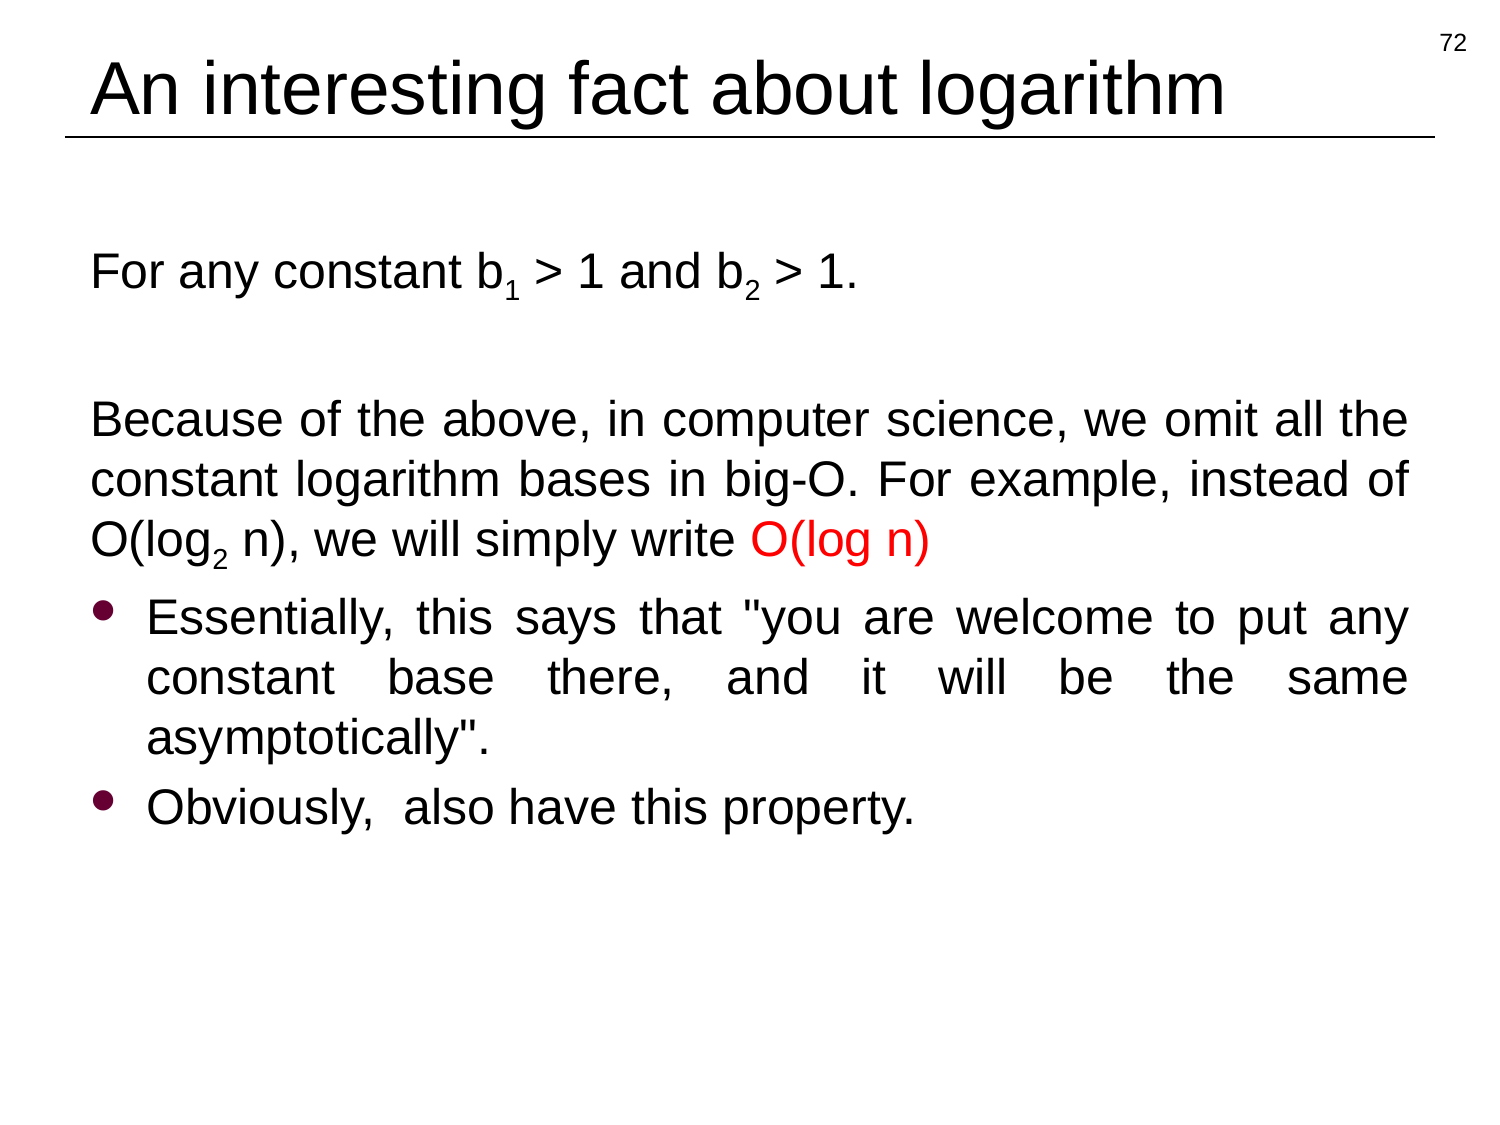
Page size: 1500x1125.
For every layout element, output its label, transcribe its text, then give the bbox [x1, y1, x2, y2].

title An interesting fact about logarithm [75, 20, 1425, 138]
slide_number 72 [1131, 18, 1483, 62]
